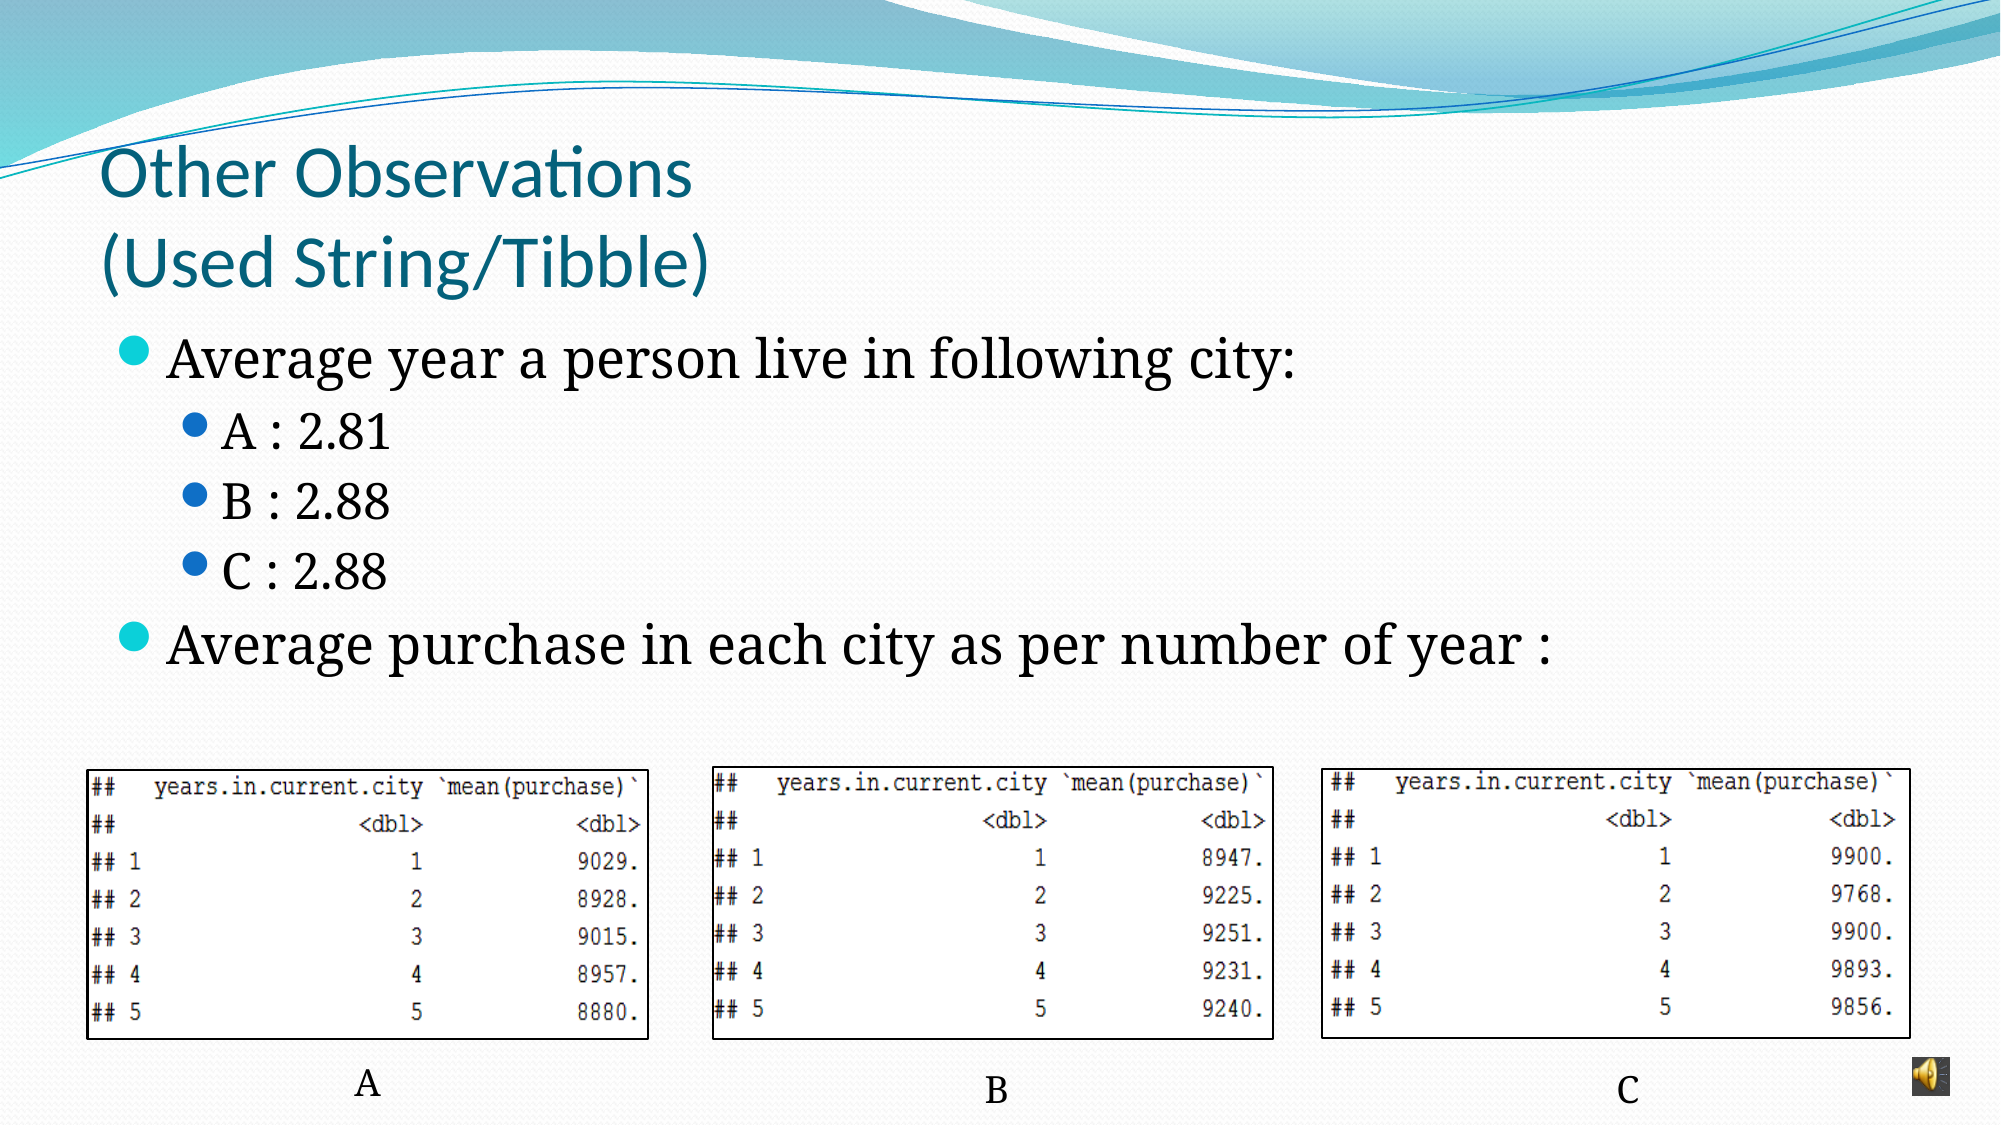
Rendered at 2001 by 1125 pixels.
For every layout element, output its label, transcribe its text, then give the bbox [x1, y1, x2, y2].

picture [713, 767, 1273, 1039]
picture [1322, 769, 1910, 1037]
text_box B [969, 1058, 1024, 1119]
title Other Observations (Used String/Tibble) [99, 115, 1900, 303]
text_box A [339, 1051, 396, 1112]
picture [1910, 1056, 1952, 1097]
picture [88, 770, 647, 1039]
list Average year a person live in following city: A : 2.81 B : 2.88 C : 2.88 Average purchase in each city as per number of year : [99, 317, 1900, 1038]
text_box C [1601, 1058, 1655, 1119]
